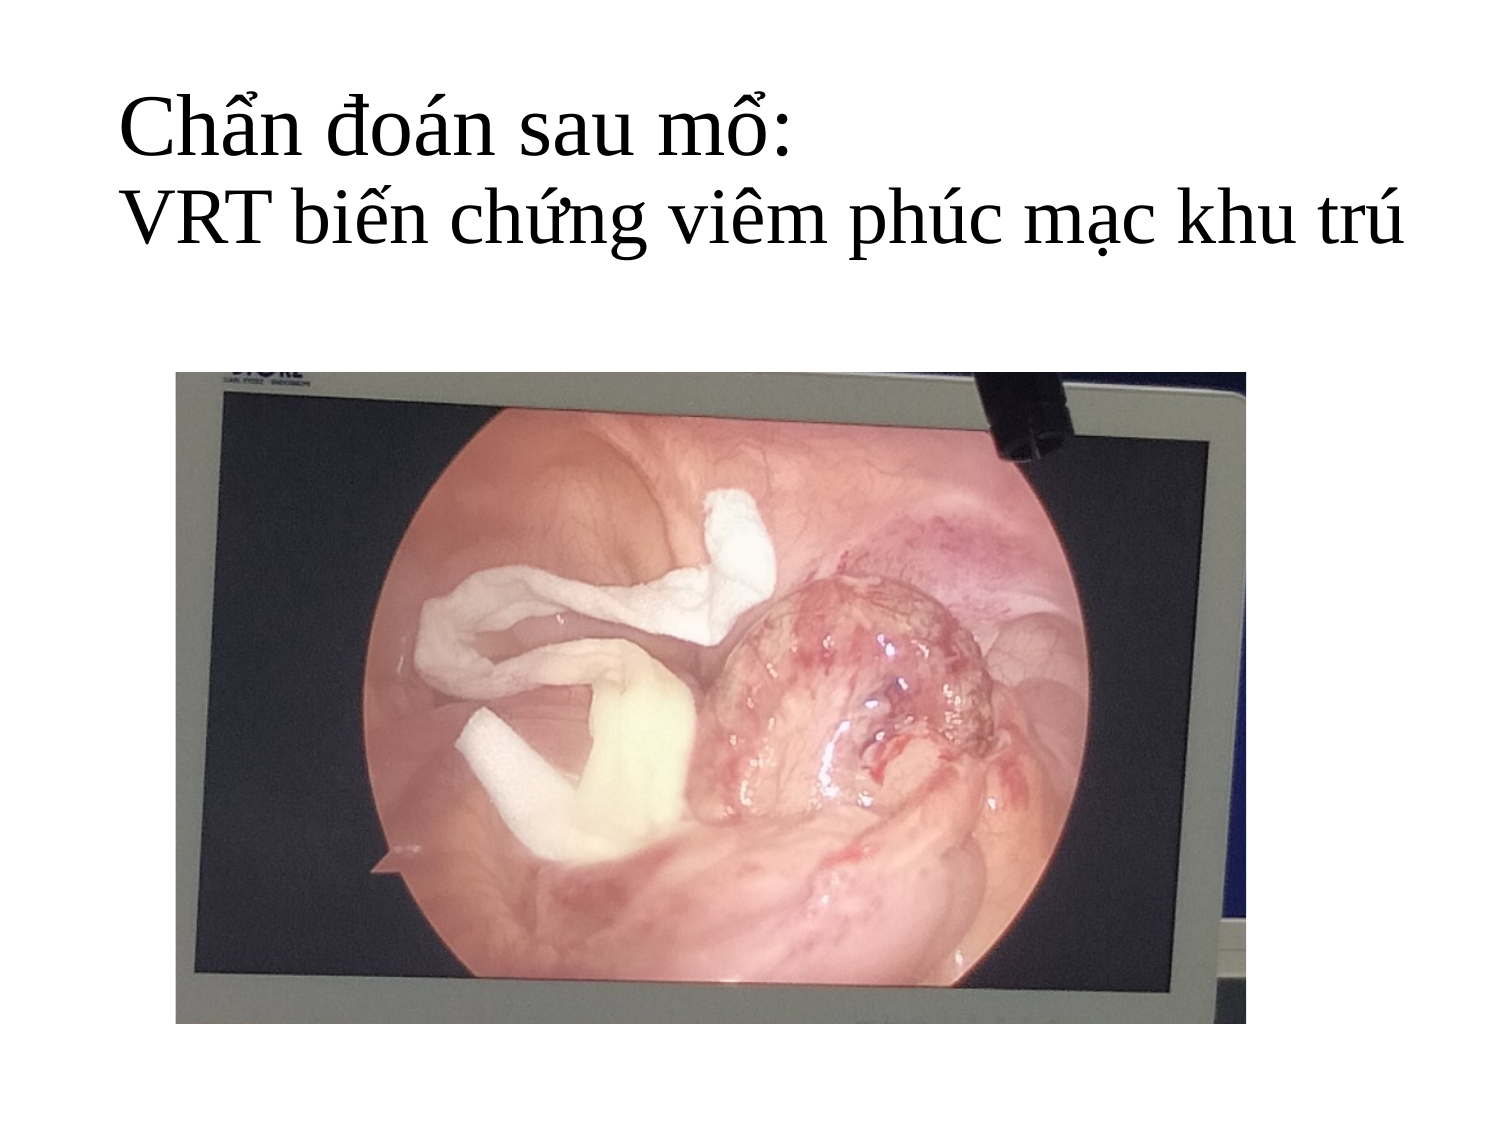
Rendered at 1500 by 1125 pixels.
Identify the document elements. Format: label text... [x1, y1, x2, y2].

title Chẩn đoán sau mổ: VRT biến chứng viêm phúc mạc khu trú [103, 59, 1437, 280]
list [175, 372, 1247, 1024]
